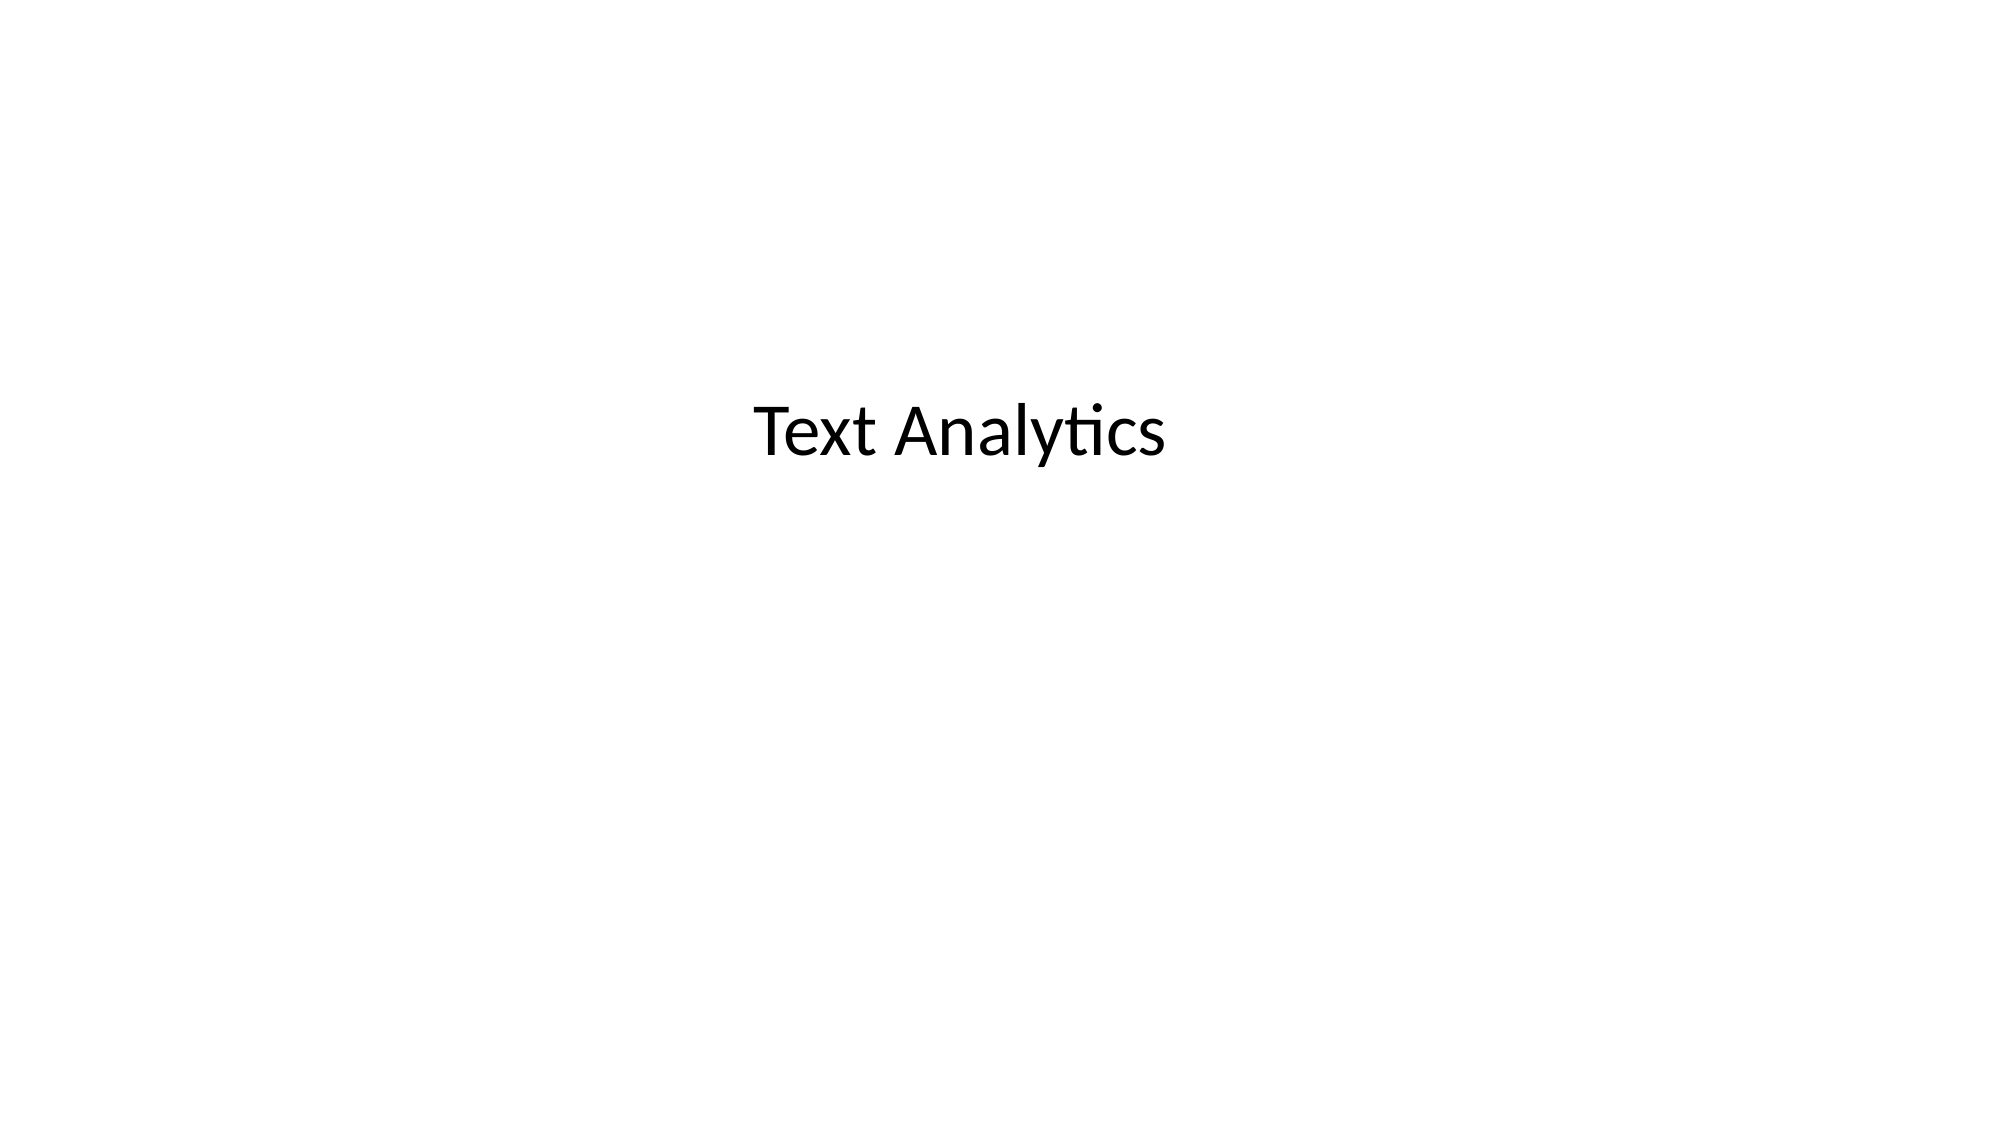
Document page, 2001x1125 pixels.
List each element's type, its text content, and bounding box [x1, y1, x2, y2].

text_box Text Analytics [331, 373, 1590, 478]
